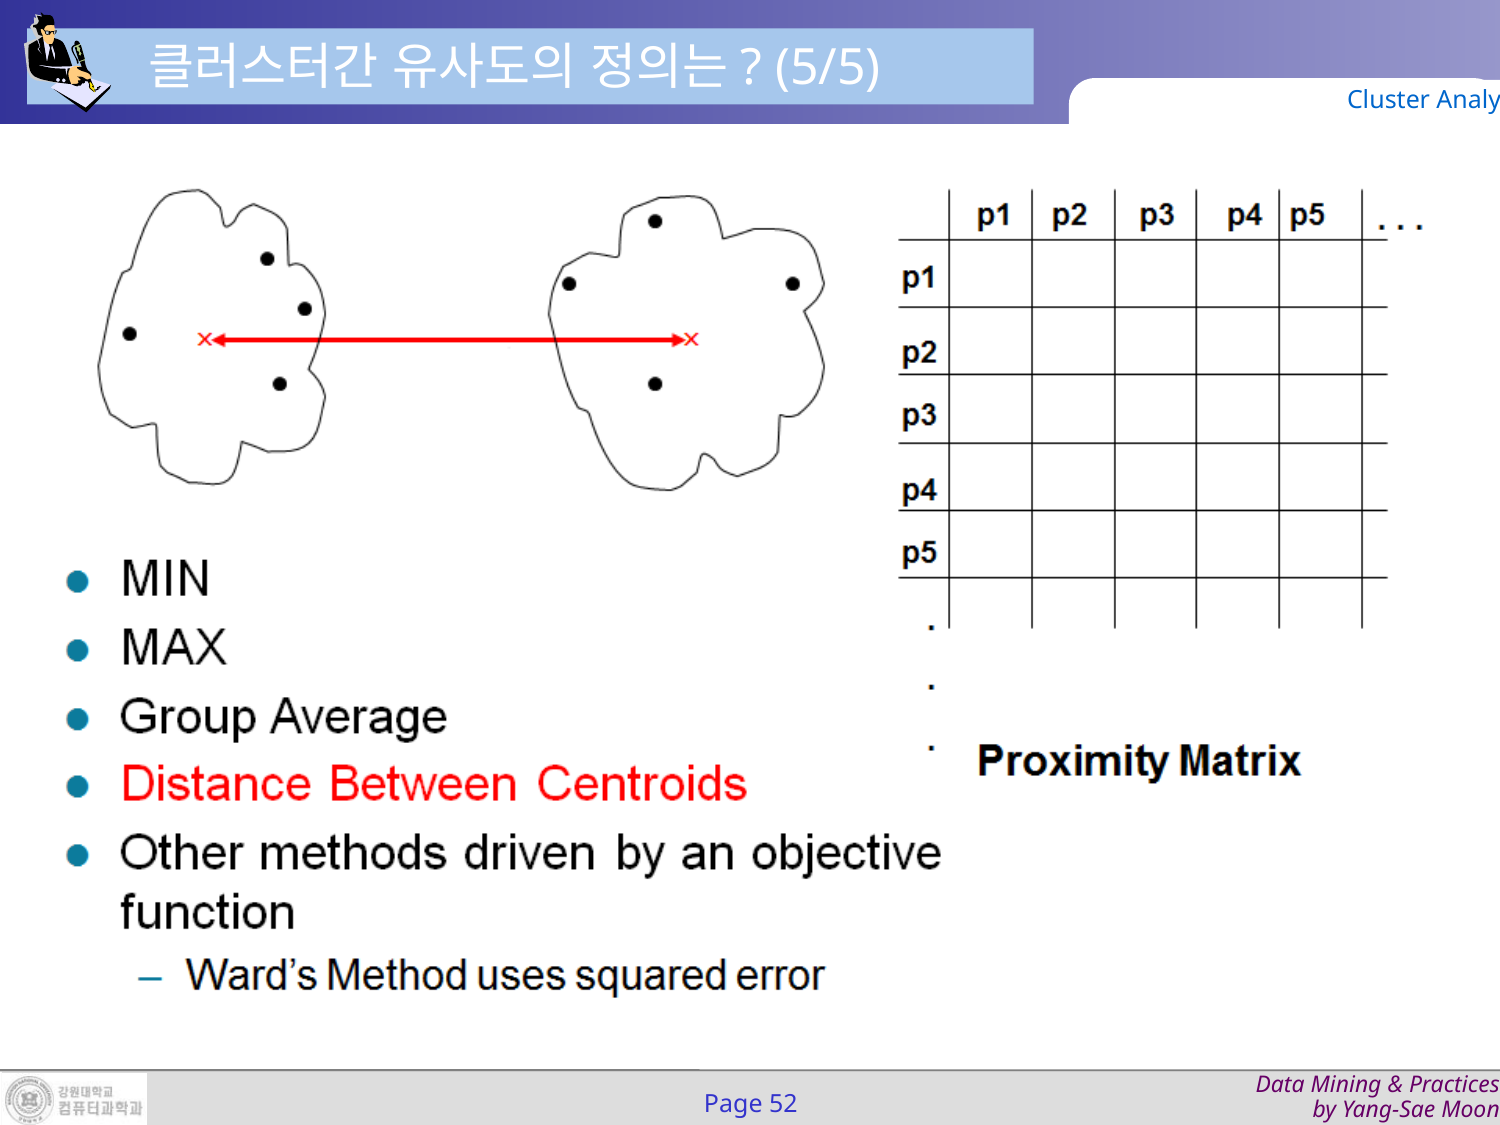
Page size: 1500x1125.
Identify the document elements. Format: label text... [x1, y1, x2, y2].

text_box 클러스터간 유사도의 정의는? (5/5) [133, 26, 1093, 102]
text_box Cluster Analysis [1245, 78, 1500, 120]
picture [2, 1073, 147, 1125]
slide_number Page 52 [682, 1079, 819, 1124]
picture [54, 168, 1446, 1012]
